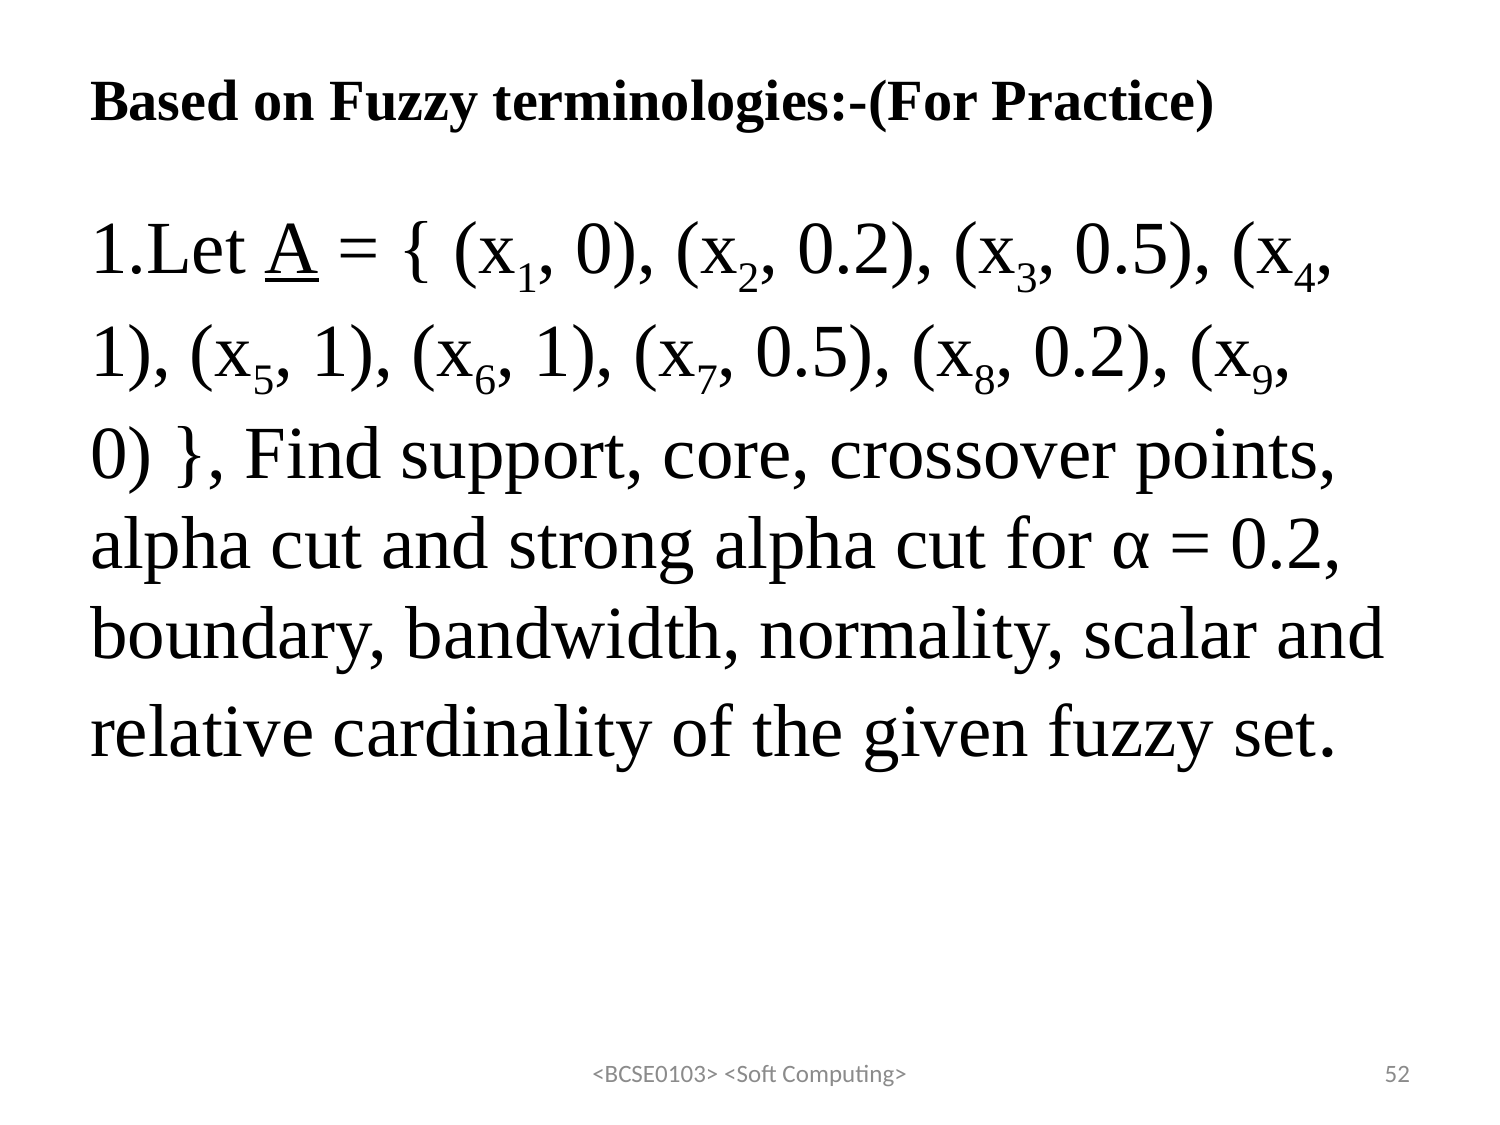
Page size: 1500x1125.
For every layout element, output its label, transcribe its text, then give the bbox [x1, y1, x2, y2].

list Based on Fuzzy terminologies:-(For Practice) 1.Let A = { (x1, 0), (x2, 0.2), (x3, 0.5), (x4, 1), (x5, 1), (x6, 1), (x7, 0.5), (x8, 0.2), (x9, 0) }, Find support, core, crossover points, alpha cut and strong alpha cut for α = 0.2, boundary, bandwidth, normality, scalar and relative cardinality of the given fuzzy set. [75, 54, 1425, 1005]
slide_number 52 [1074, 1042, 1425, 1103]
footer <BCSE0103> <Soft Computing> [512, 1042, 988, 1103]
